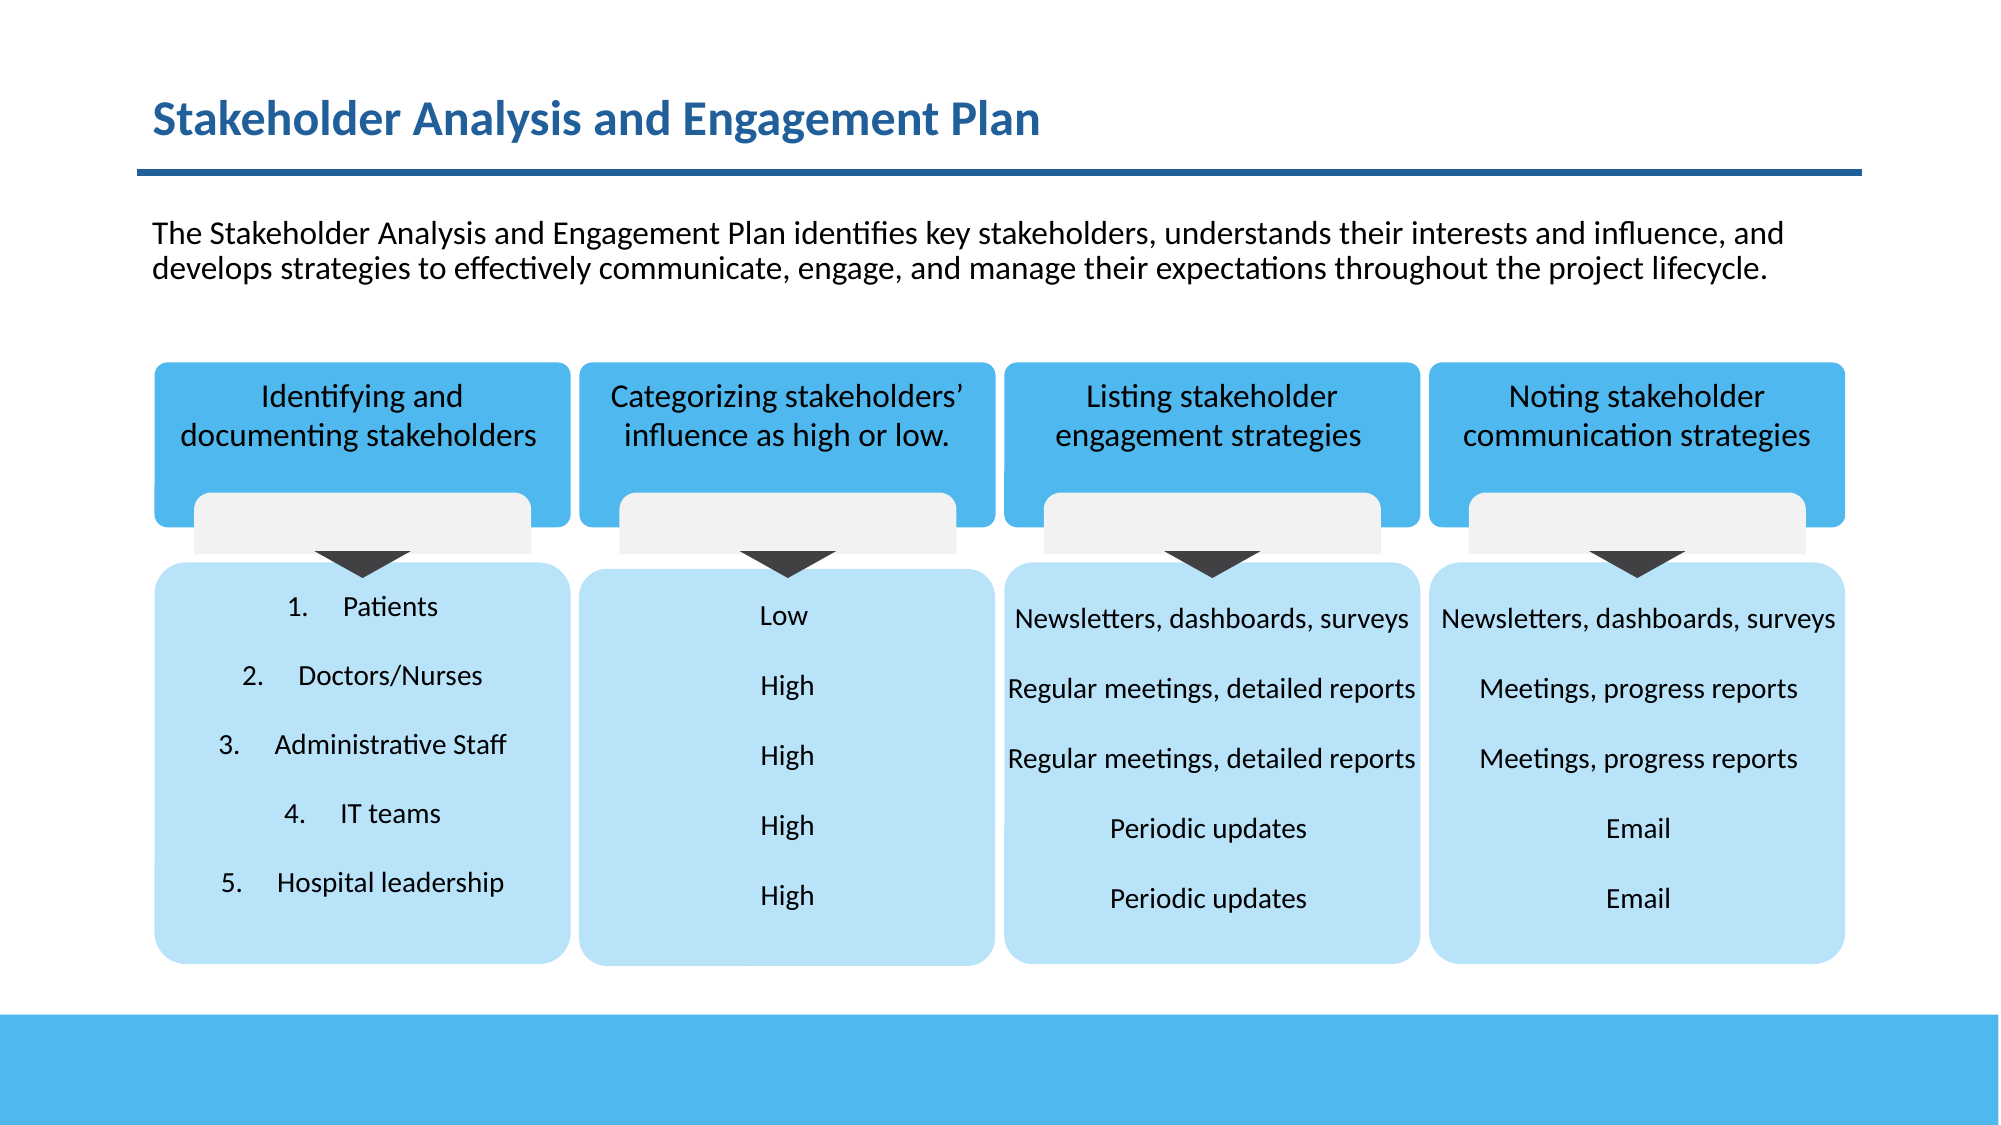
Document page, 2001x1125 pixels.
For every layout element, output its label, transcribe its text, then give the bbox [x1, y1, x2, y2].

text_box Listing stakeholder engagement strategies [1004, 362, 1421, 528]
text_box Low High High High High [610, 553, 965, 964]
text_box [1468, 491, 1807, 579]
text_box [618, 491, 957, 579]
text_box Patients Doctors/Nurses Administrative Staff IT teams Hospital leadership [194, 579, 532, 968]
text_box [532, 562, 571, 965]
text_box Categorizing stakeholders’ influence as high or low. [579, 362, 996, 528]
title Stakeholder Analysis and Engagement Plan [137, 59, 1863, 171]
text_box [154, 562, 194, 965]
text_box Newsletters, dashboards, surveys Regular meetings, detailed reports Regular meetings, detailed reports Periodic updates Periodic updates [986, 557, 1420, 1012]
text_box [1043, 491, 1382, 579]
text_box [0, 1013, 2000, 1125]
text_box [193, 491, 532, 579]
text_box Identifying and documenting stakeholders [154, 362, 571, 528]
text_box [578, 568, 986, 967]
text_box Newsletters, dashboards, surveys Meetings, progress reports Meetings, progress reports Email Email [1420, 557, 1858, 1012]
text_box Noting stakeholder communication strategies [1429, 362, 1846, 528]
text_box The Stakeholder Analysis and Engagement Plan identifies key stakeholders, understands their interests and influence, and develops strategies to effectively communicate, engage, and manage their expectations throughout the project lifecycle. [137, 207, 1863, 295]
title Stakeholder Analysis and Engagement Plan [137, 173, 1863, 179]
